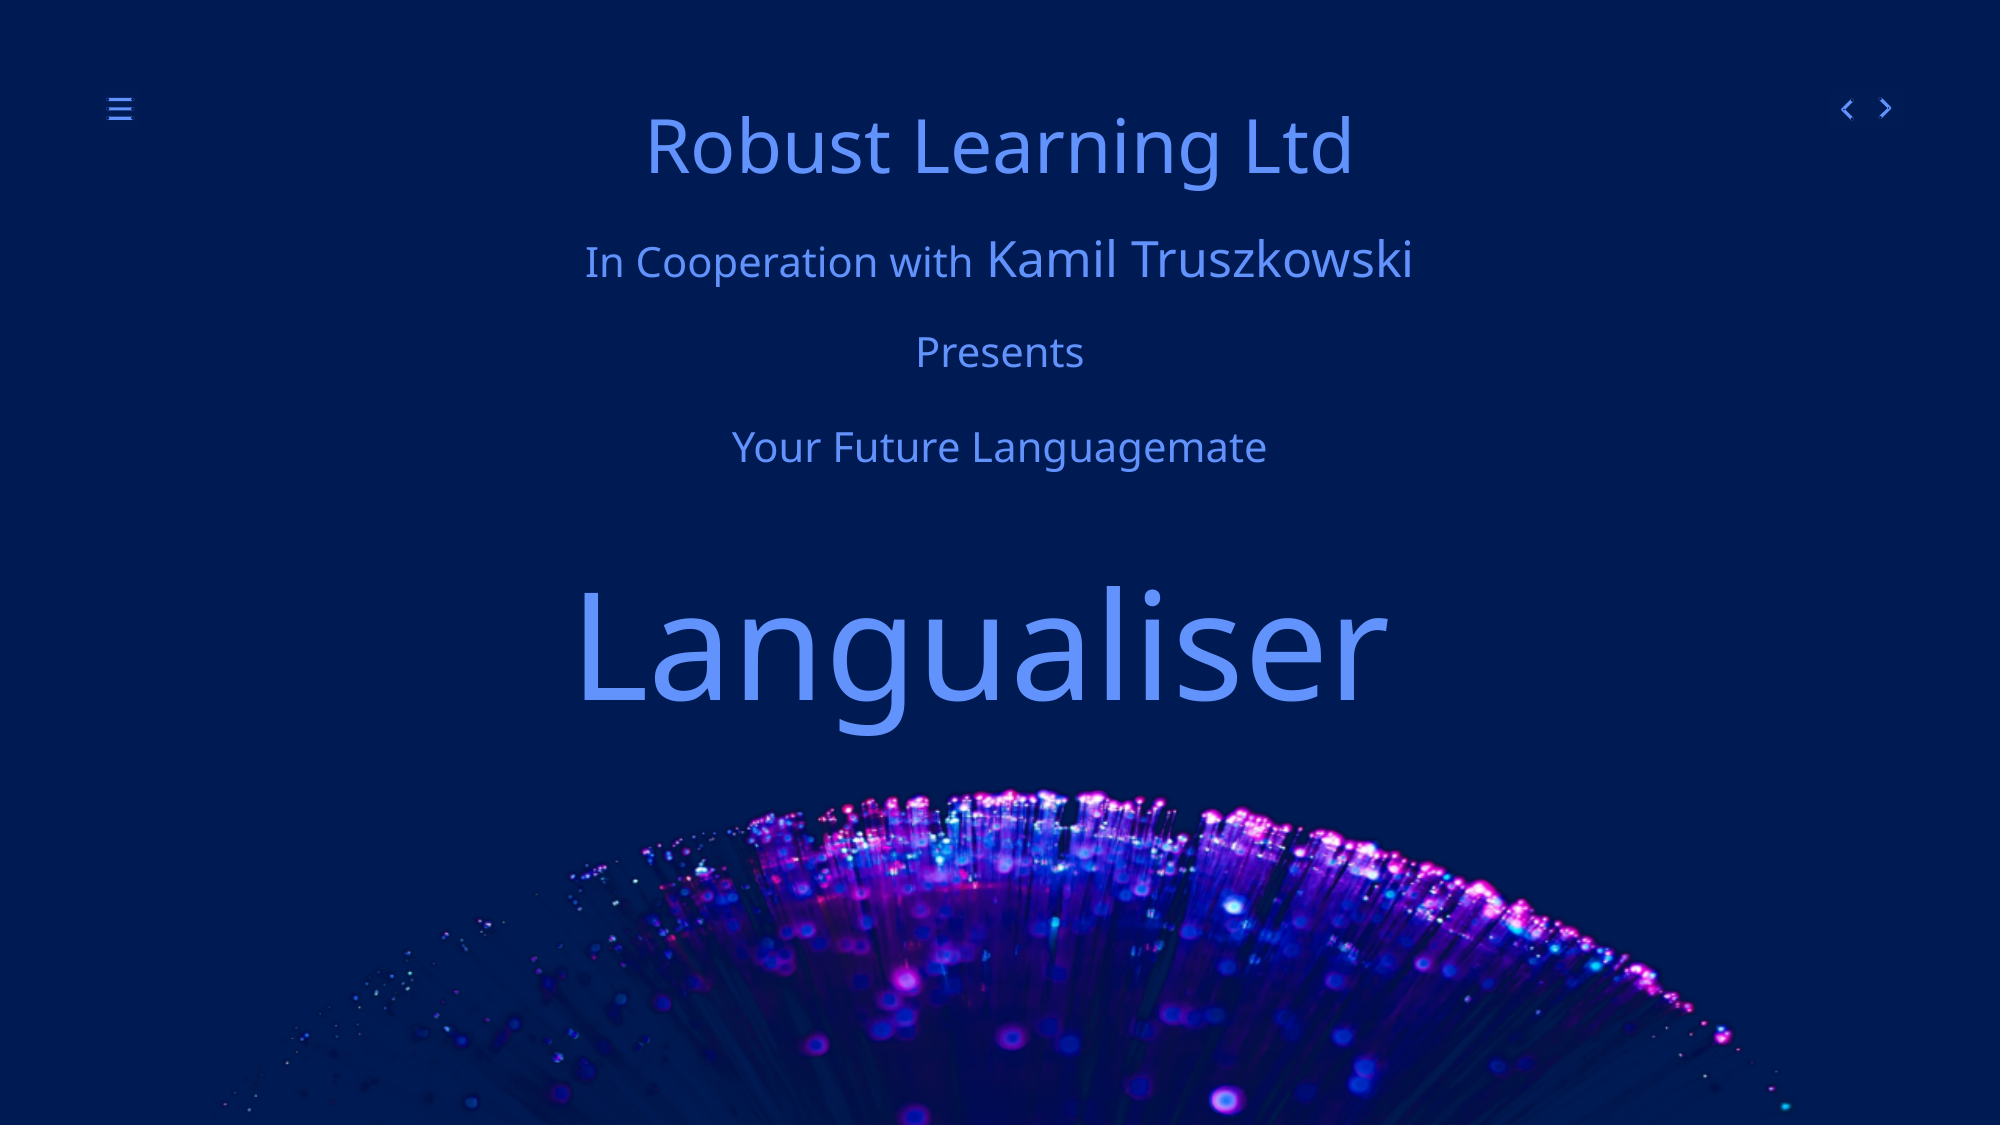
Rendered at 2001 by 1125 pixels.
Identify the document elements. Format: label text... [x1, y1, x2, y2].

text_box Presents Your Future Languagemate [329, 318, 1671, 530]
title Langualiser [329, 530, 1671, 739]
list Robust Learning Ltd In Cooperation with Kamil Truszkowski [480, 63, 1520, 318]
picture [1, 1, 1999, 1125]
